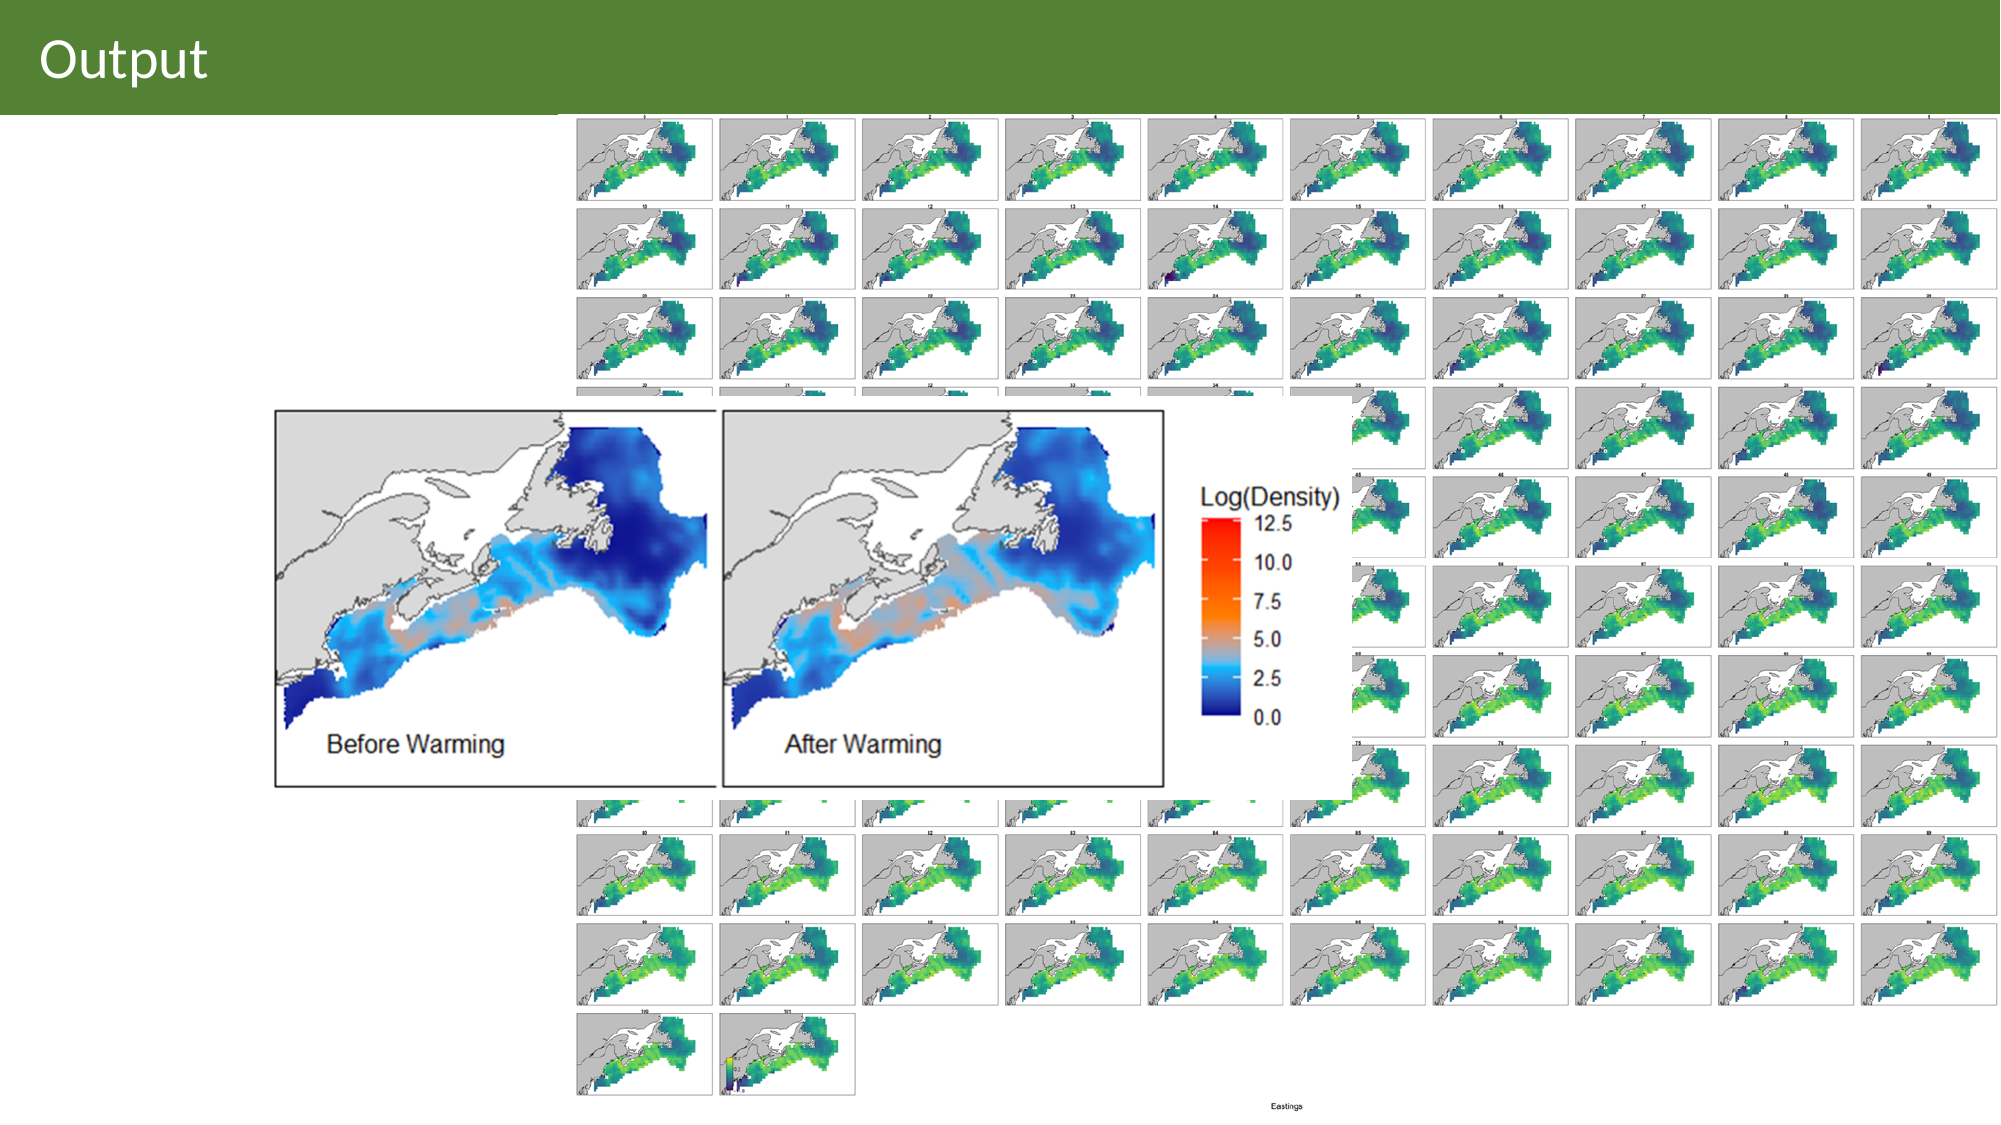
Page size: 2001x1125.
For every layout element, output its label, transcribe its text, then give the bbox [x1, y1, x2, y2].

text_box [0, 0, 2000, 115]
text_box Output [24, 12, 246, 98]
picture [259, 114, 2000, 1113]
